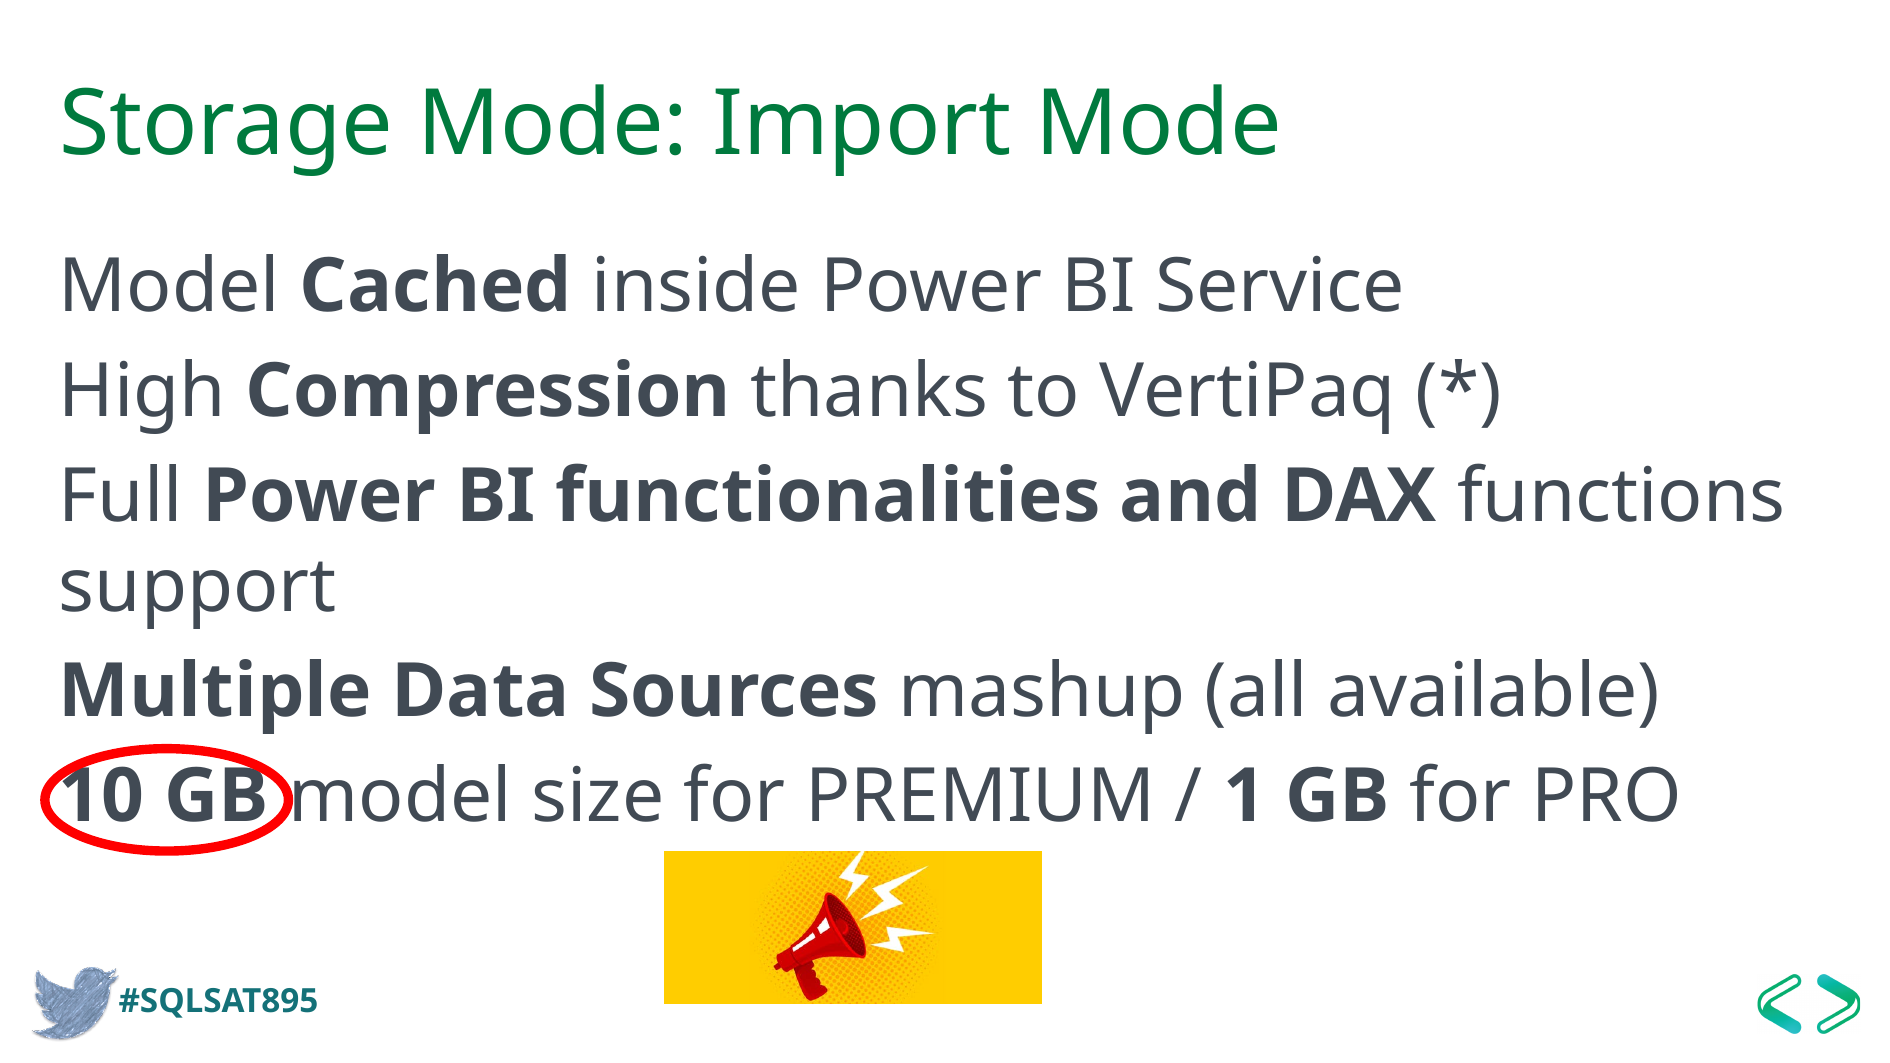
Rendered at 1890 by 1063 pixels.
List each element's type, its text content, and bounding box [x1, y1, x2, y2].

list Model Cached inside Power BI Service High Compression thanks to VertiPaq (*) Full Power BI functionalities and DAX functions support Multiple Data Sources mashup (all available) 10 GB model size for PREMIUM / 1 GB for PRO [59, 236, 1831, 1004]
picture [663, 850, 1042, 1005]
picture [26, 952, 121, 1048]
title Storage Mode: Import Mode [59, 59, 1831, 178]
text_box [42, 746, 291, 854]
